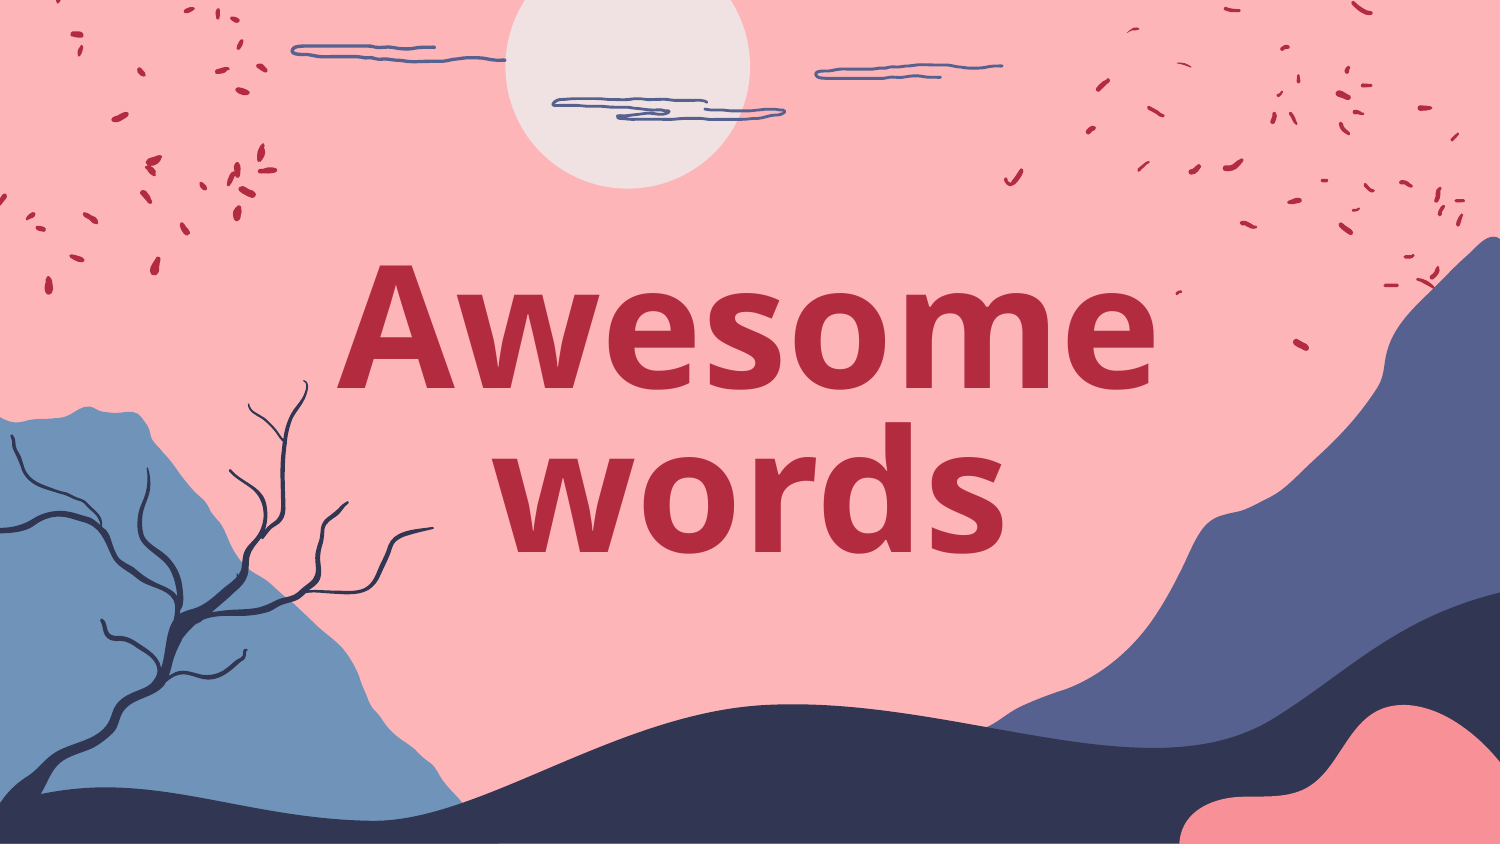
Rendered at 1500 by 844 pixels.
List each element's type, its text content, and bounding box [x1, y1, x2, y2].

title Awesome words [290, 216, 1210, 627]
